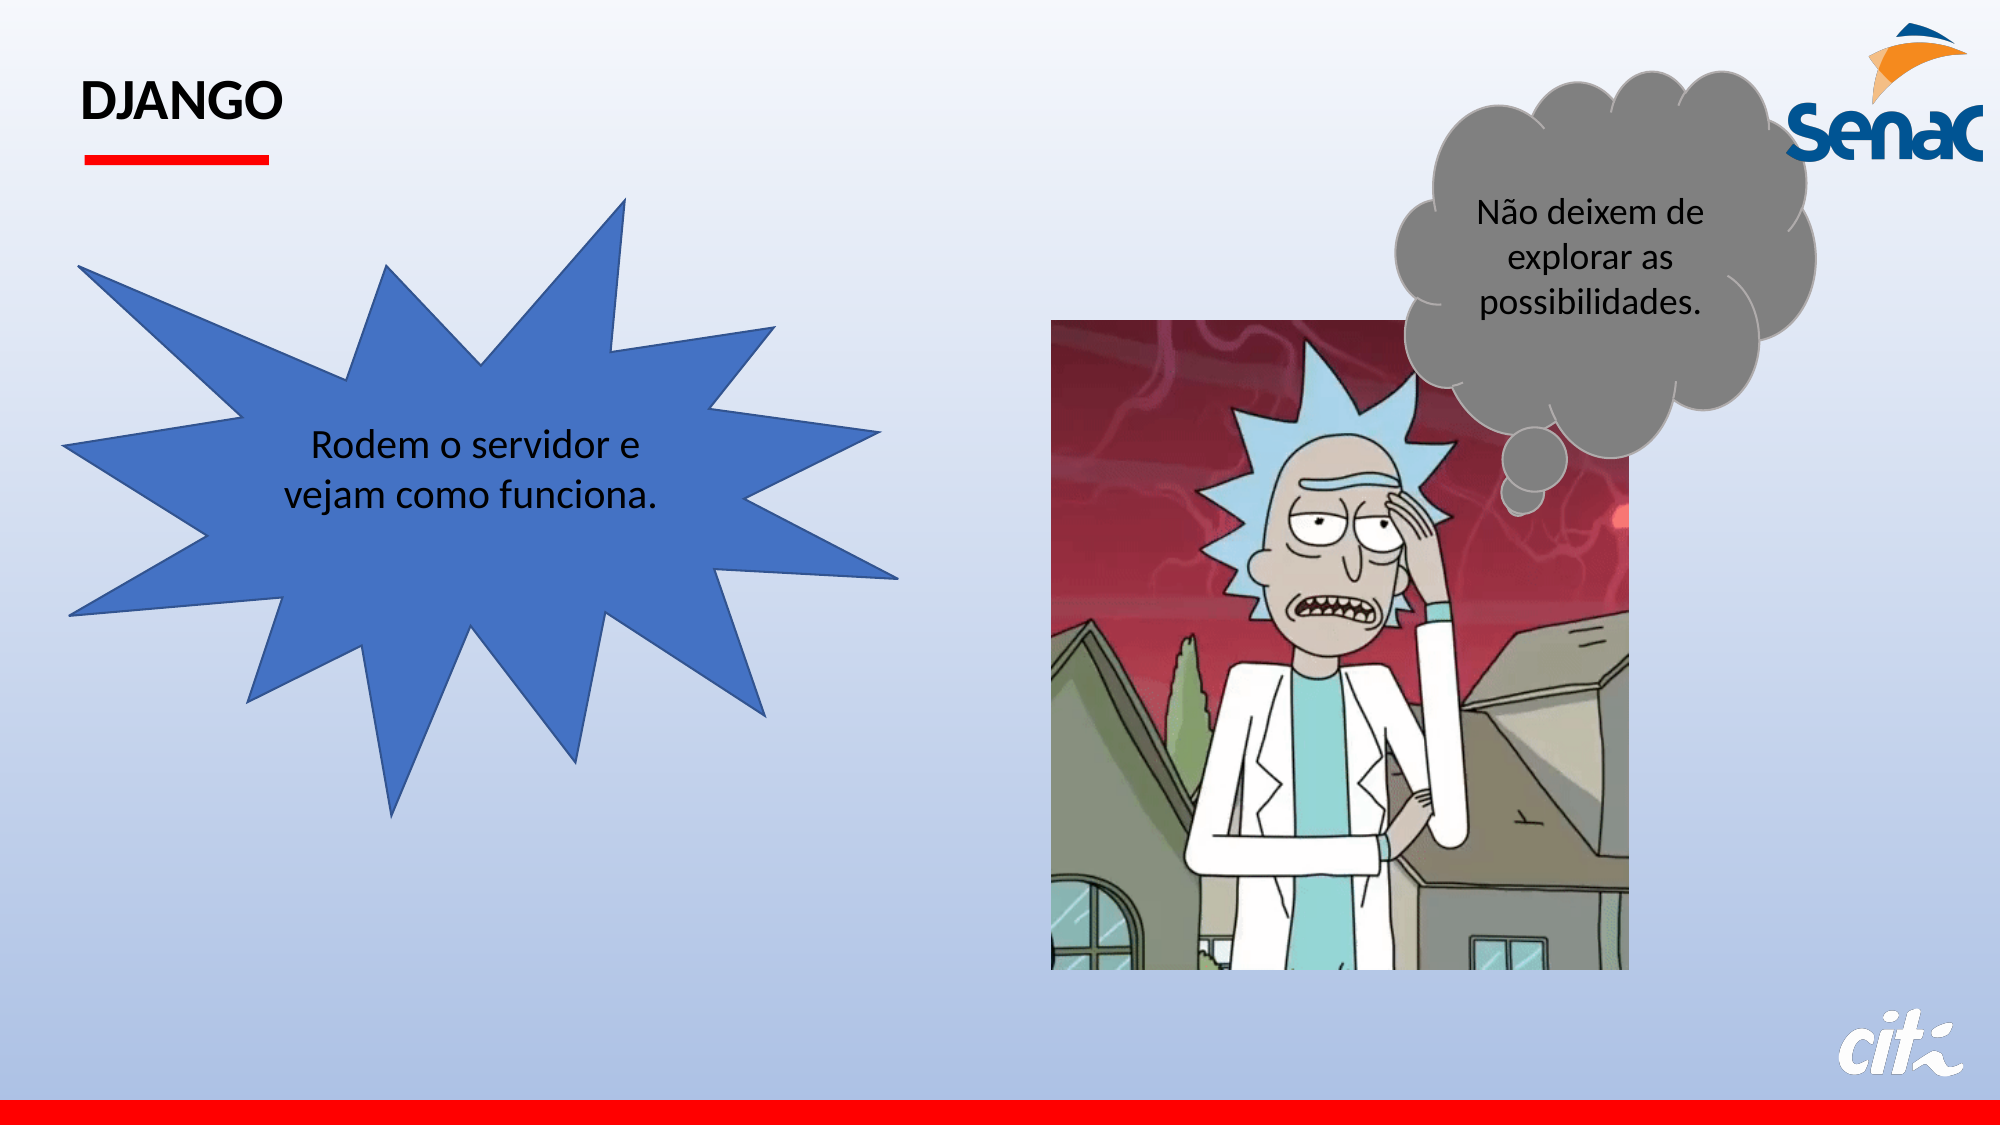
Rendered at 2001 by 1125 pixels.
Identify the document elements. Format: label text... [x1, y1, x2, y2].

text_box Rodem o servidor e vejam como funciona. [60, 197, 899, 820]
text_box DJANGO [65, 53, 313, 139]
text_box Não deixem de explorar as possibilidades. [1394, 70, 1817, 456]
picture [1051, 320, 1629, 970]
picture [1838, 1008, 1964, 1077]
picture [1785, 23, 1983, 162]
text_box [84, 155, 269, 166]
text_box [0, 1100, 2000, 1125]
